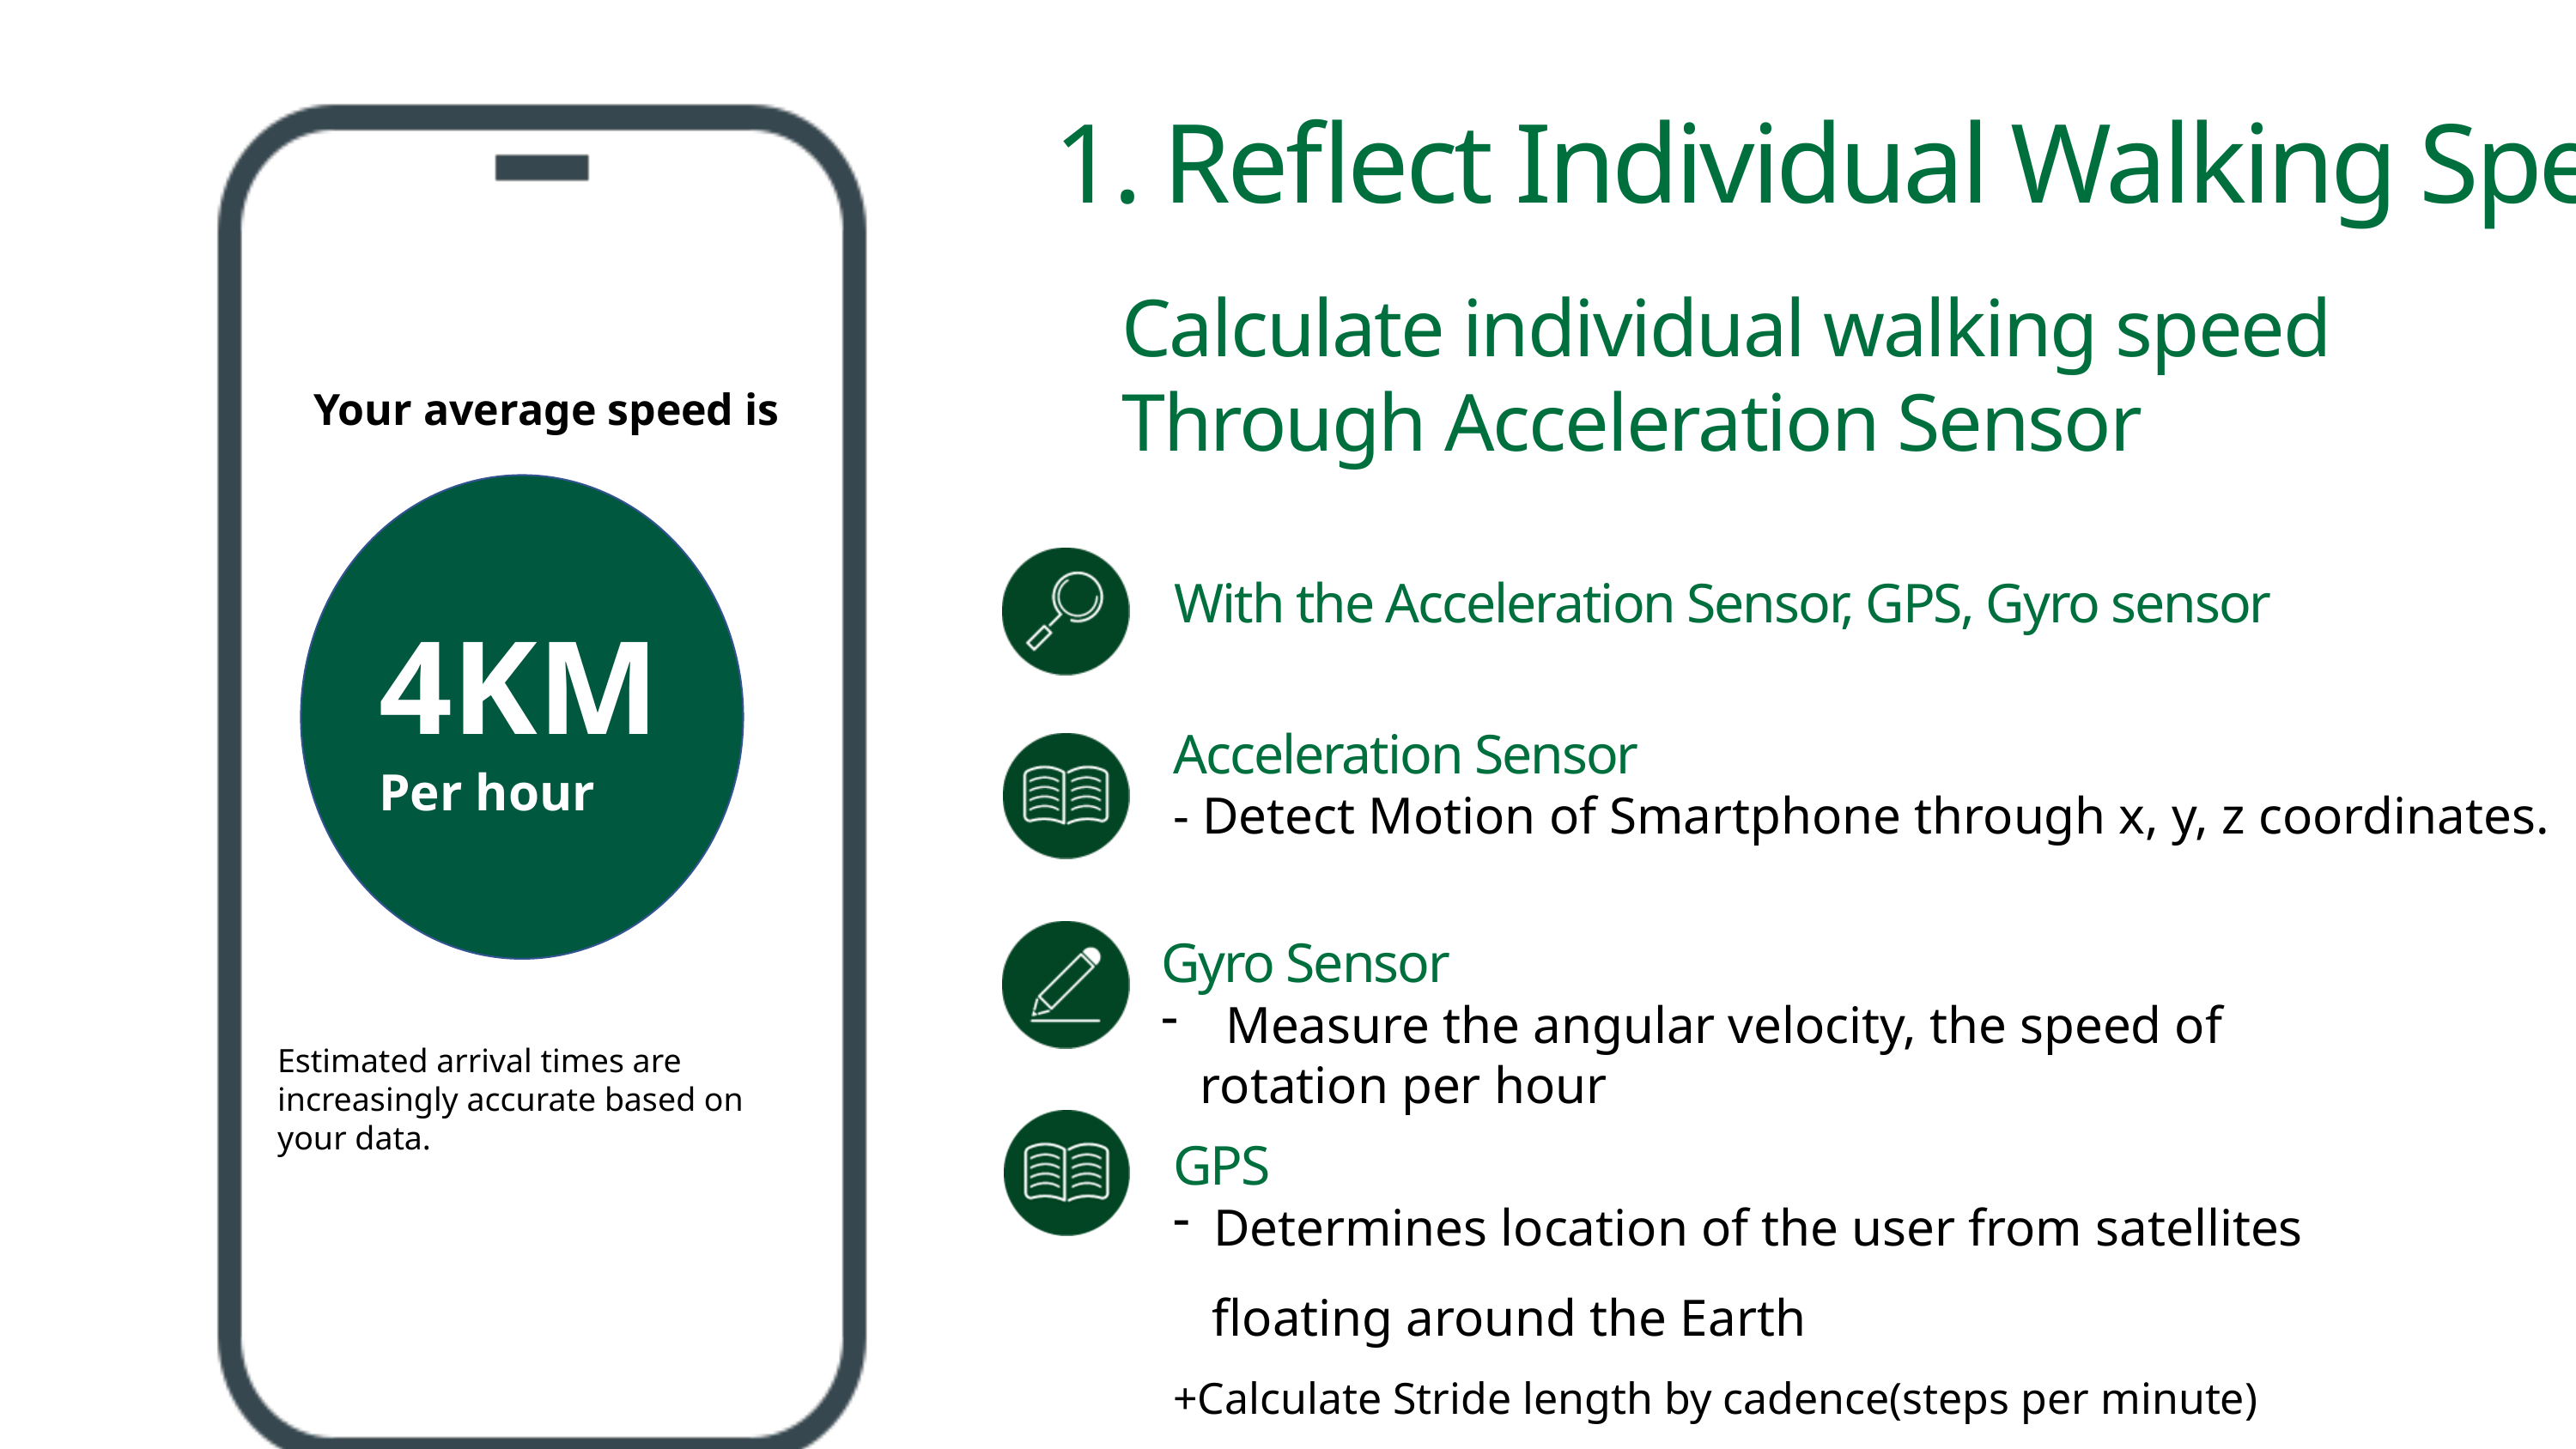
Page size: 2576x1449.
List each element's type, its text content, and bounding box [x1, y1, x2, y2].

text_box Gyro Sensor Measure the angular velocity, the speed of rotation per hour [1284, 922, 2576, 1120]
text_box 1. Reflect Individual Walking Speed [1284, 88, 2576, 232]
text_box GPS Determines location of the user from satellites floating around the Earth +Calculate Stride length by cadence(steps per minute) [1284, 1125, 2576, 1430]
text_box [0, 0, 1284, 1449]
text_box With the Acceleration Sensor, GPS, Gyro sensor [1284, 562, 2576, 640]
text_box Acceleration Sensor - Detect Motion of Smartphone through x, y, z coordinates. [1284, 713, 2576, 851]
text_box Calculate individual walking speed Through Acceleration Sensor [1284, 271, 2576, 473]
